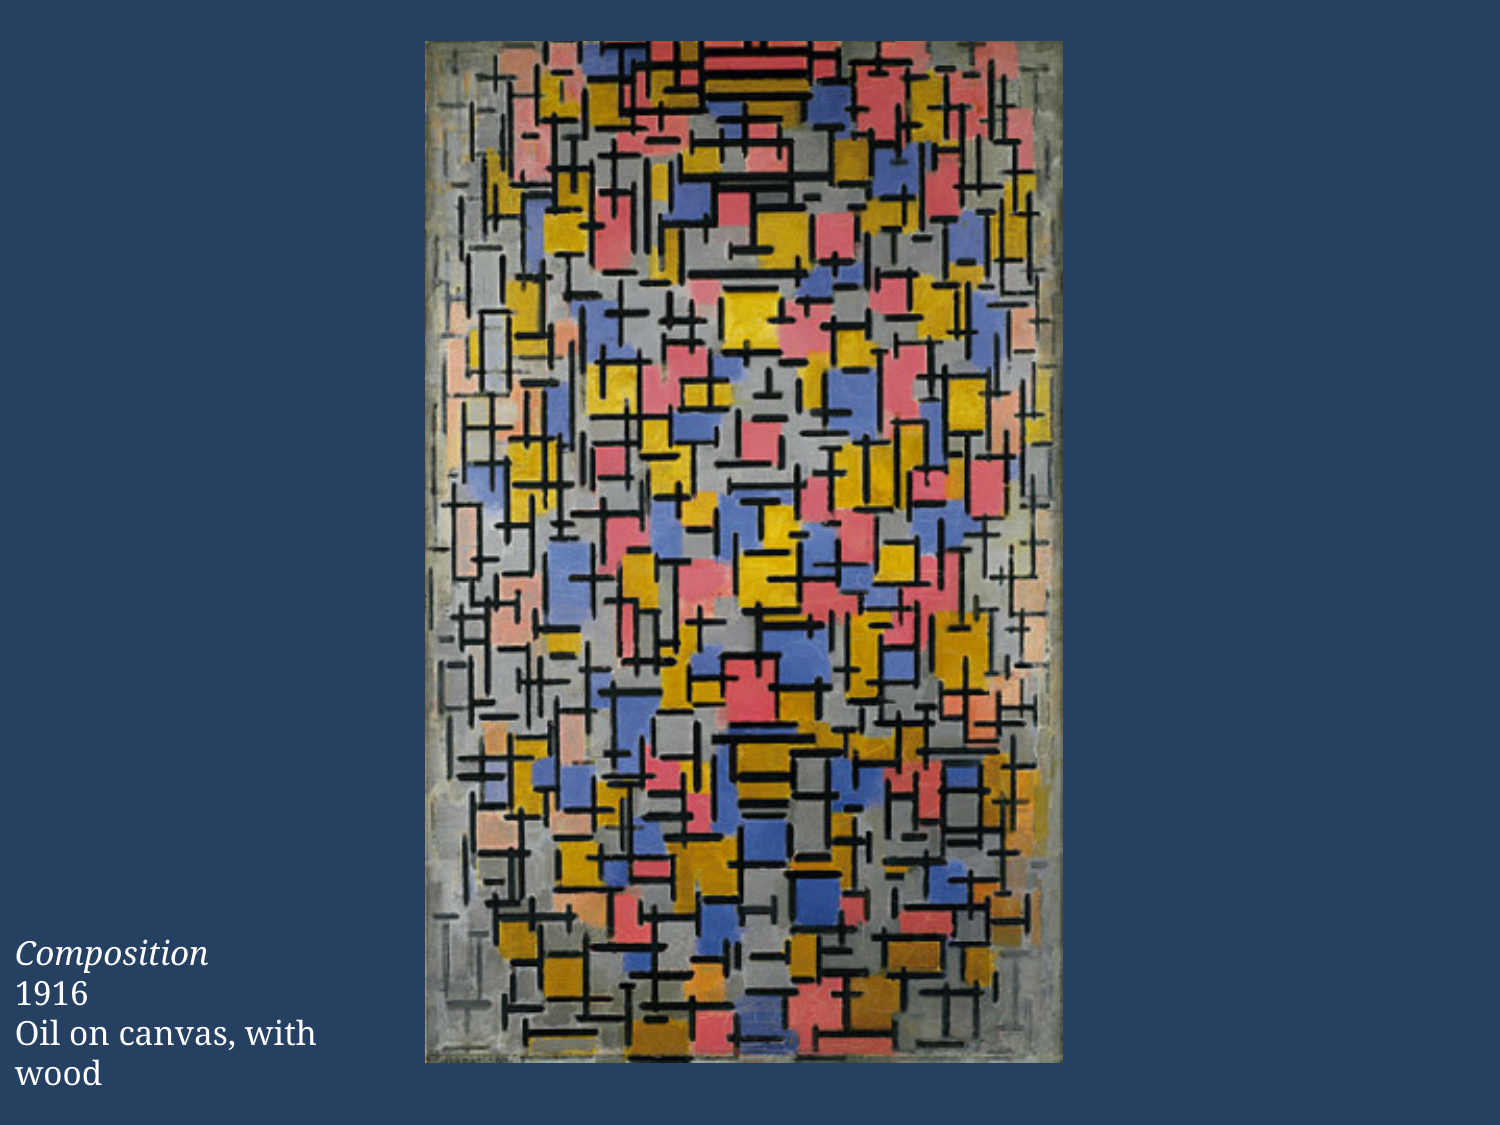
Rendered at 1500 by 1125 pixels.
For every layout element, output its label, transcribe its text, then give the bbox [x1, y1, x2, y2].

picture [424, 41, 1063, 1064]
text_box Composition 1916 Oil on canvas, with wood [0, 924, 413, 1100]
